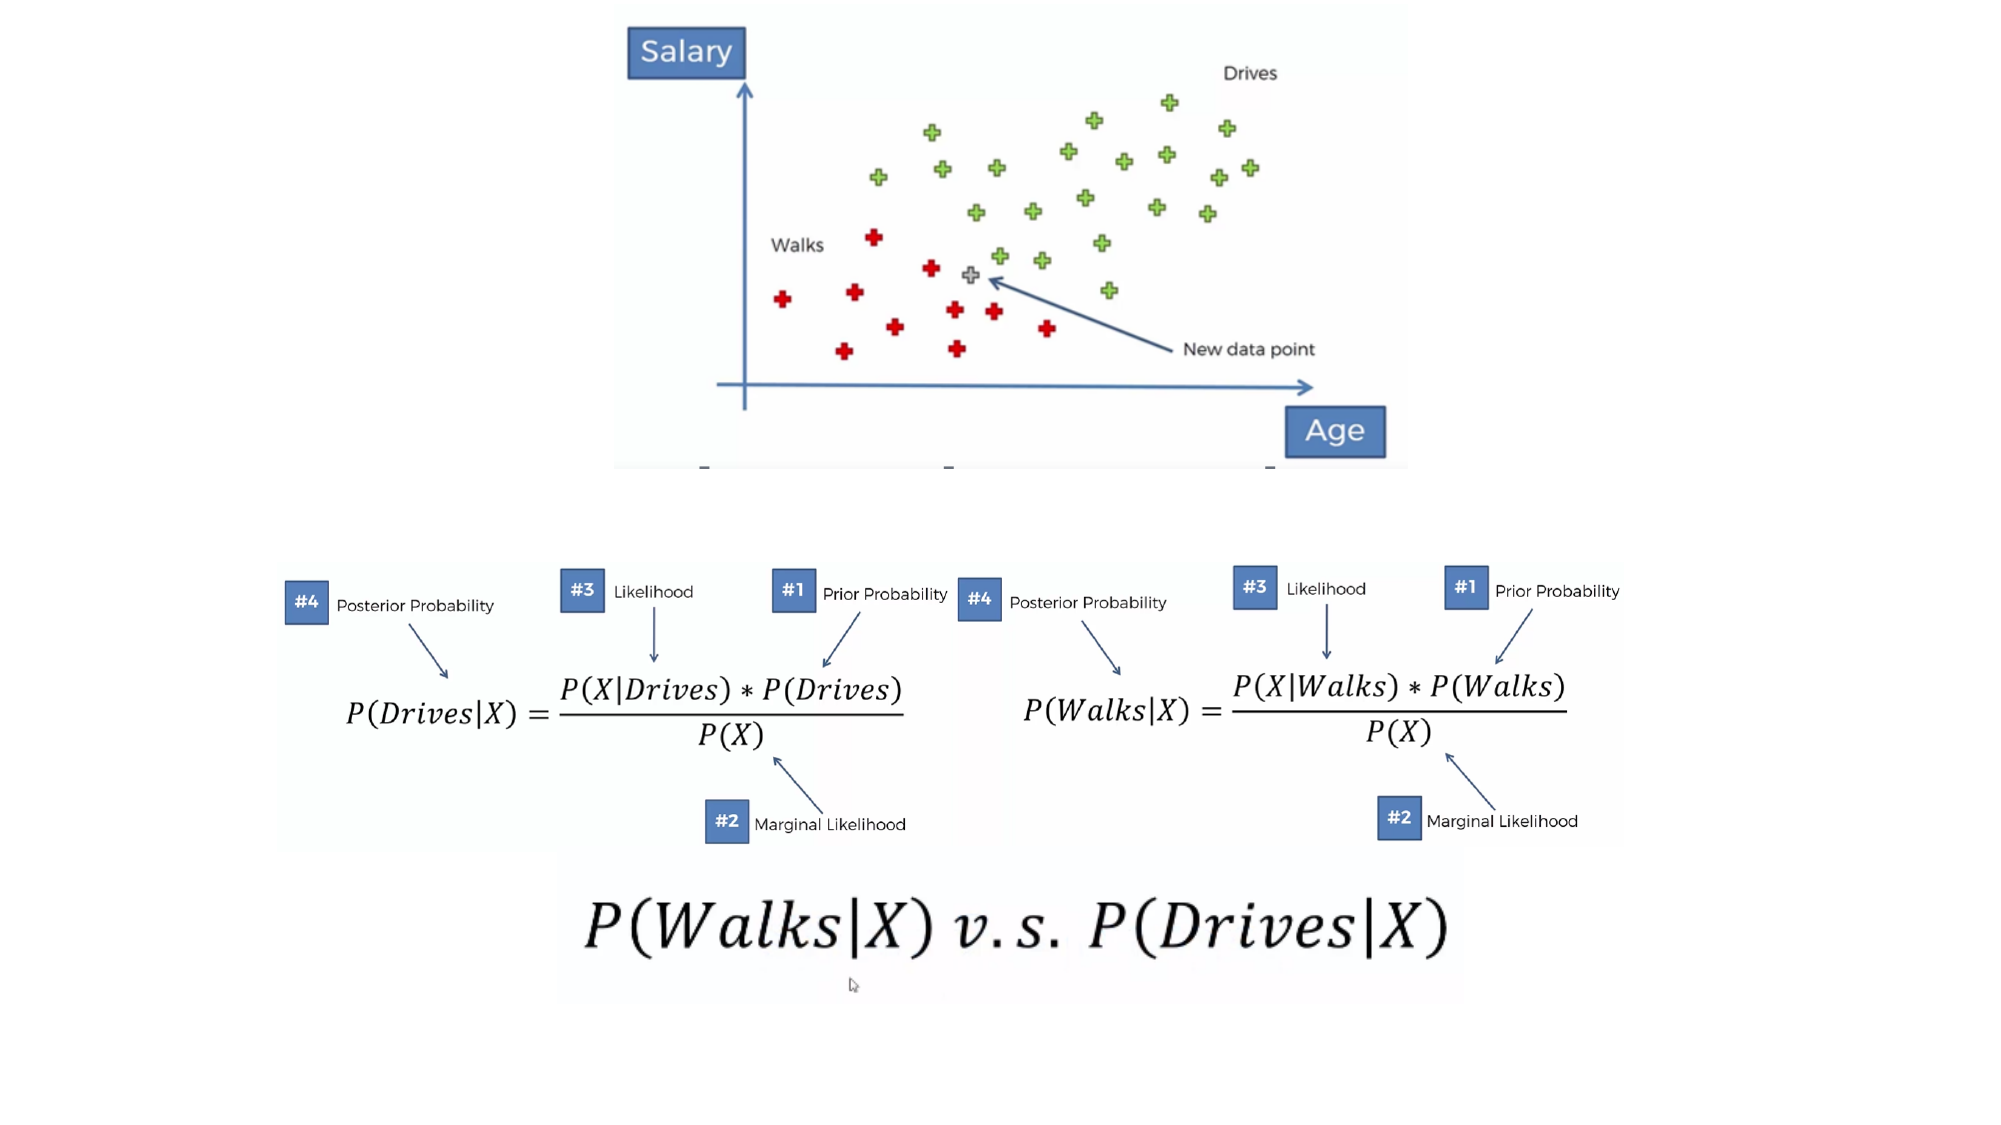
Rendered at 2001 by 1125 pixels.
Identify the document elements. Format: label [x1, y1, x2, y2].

picture [613, 3, 1408, 470]
picture [277, 562, 1624, 1004]
